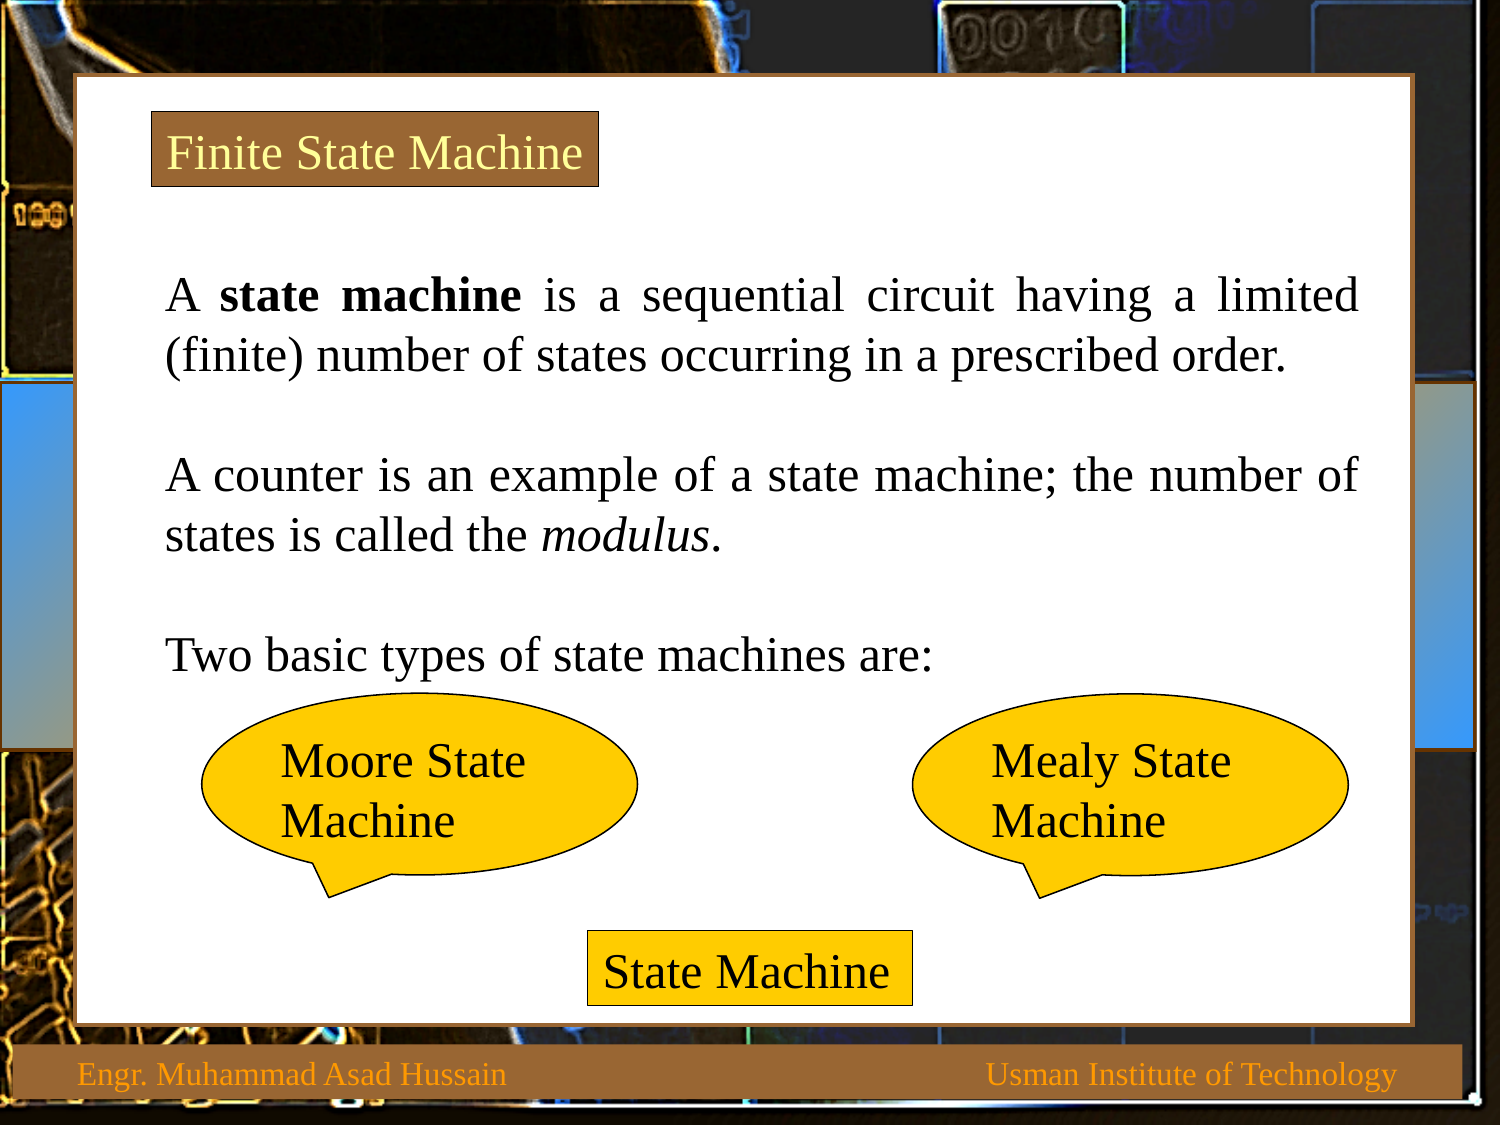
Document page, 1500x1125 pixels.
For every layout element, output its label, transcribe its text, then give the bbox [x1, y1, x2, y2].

text_box Engr. Muhammad Asad Hussain Usman Institute of Technology [12, 1044, 1463, 1100]
text_box Mealy State Machine [912, 693, 1349, 899]
text_box Finite State Machine [151, 111, 599, 187]
picture [0, 0, 1500, 1125]
text_box A state machine is a sequential circuit having a limited (finite) number of states occurring in a prescribed order. A counter is an example of a state machine; the number of states is called the modulus. Two basic types of state machines are: [150, 253, 1375, 689]
text_box Moore State Machine [201, 693, 638, 898]
text_box State Machine [587, 930, 913, 1006]
